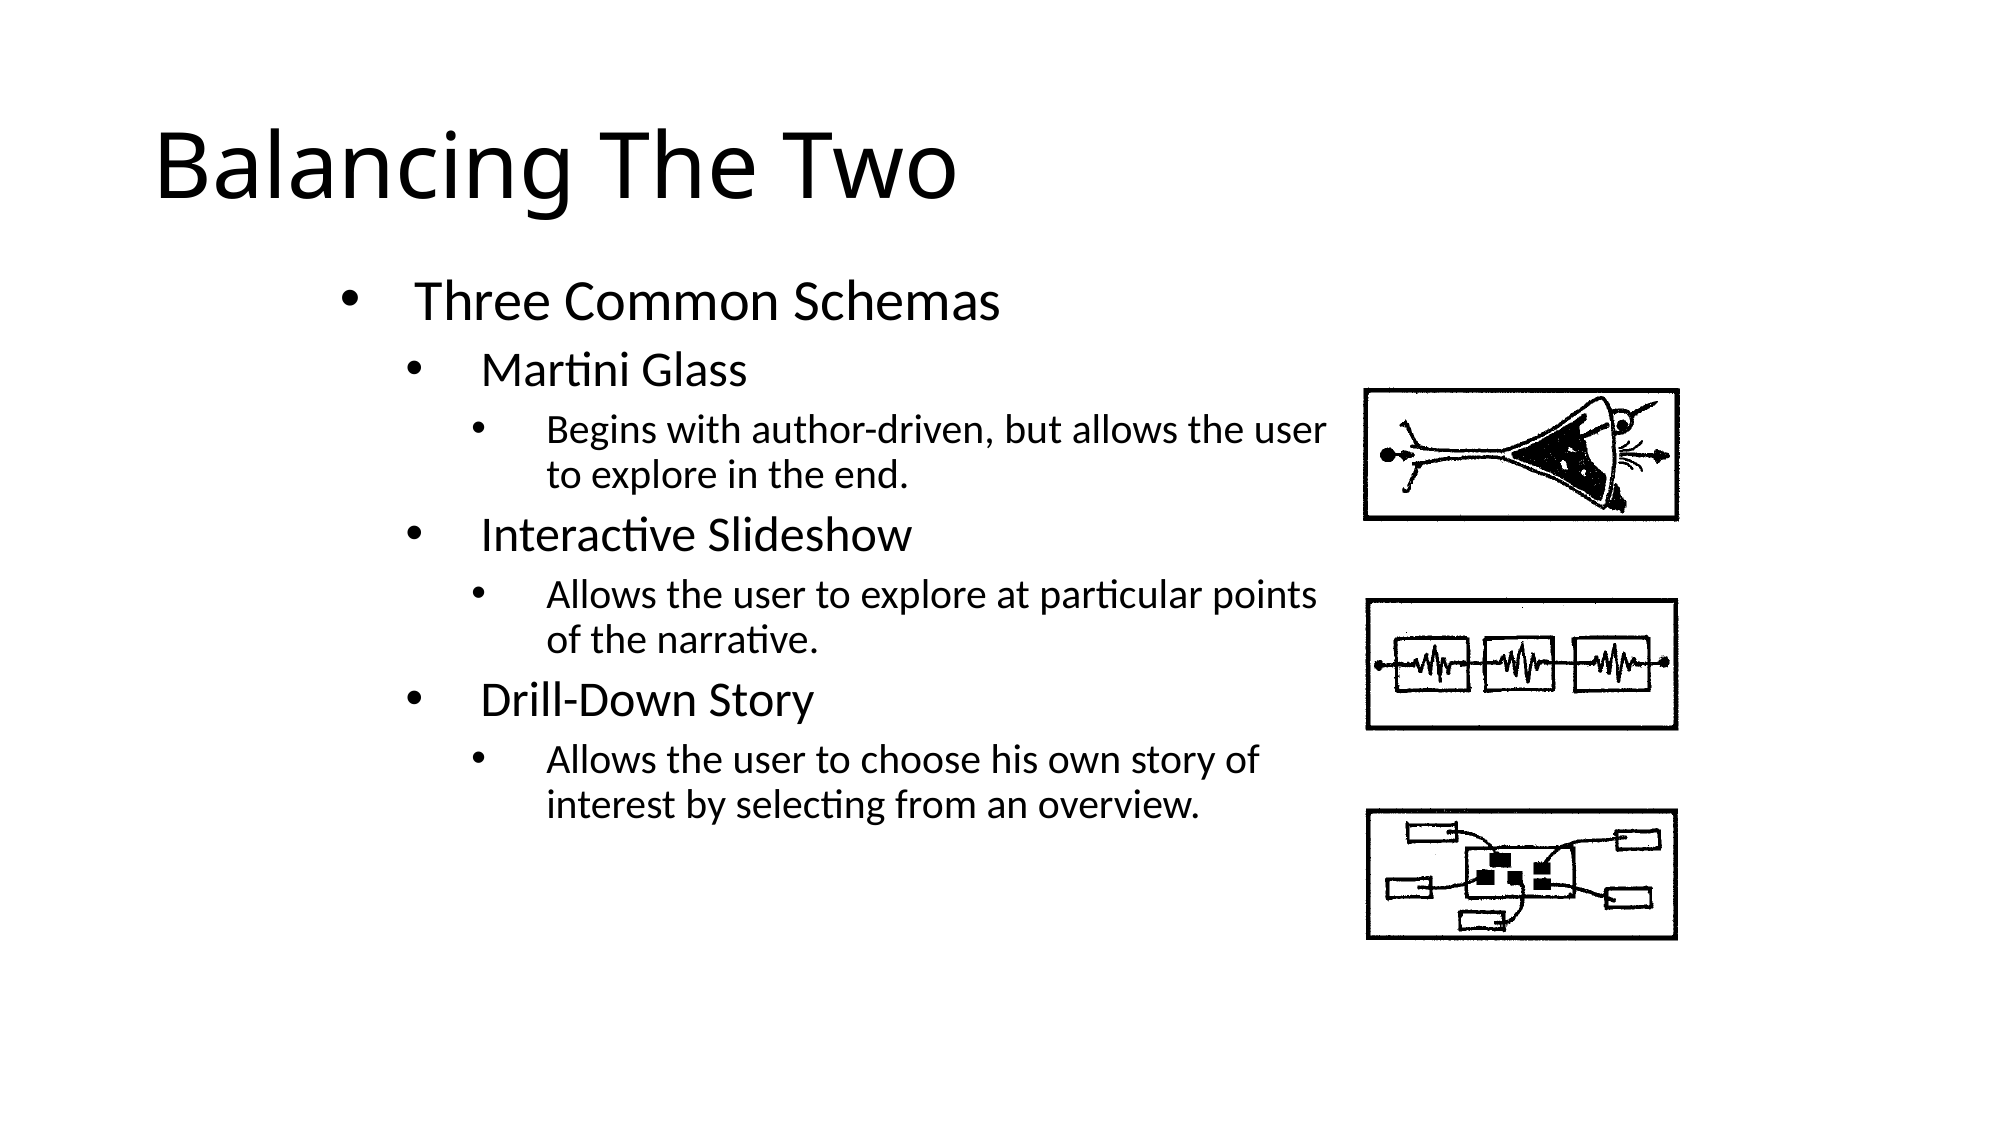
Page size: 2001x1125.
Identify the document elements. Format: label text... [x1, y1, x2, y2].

list Three Common Schemas Martini Glass Begins with author-driven, but allows the user to explore in the end. Interactive Slideshow Allows the user to explore at particular points of the narrative. Drill-Down Story Allows the user to choose his own story of interest by selecting from an overview. [324, 262, 1375, 1005]
title Balancing The Two [137, 59, 1863, 278]
picture [1364, 596, 1680, 732]
picture [1362, 387, 1683, 523]
picture [1364, 807, 1680, 942]
